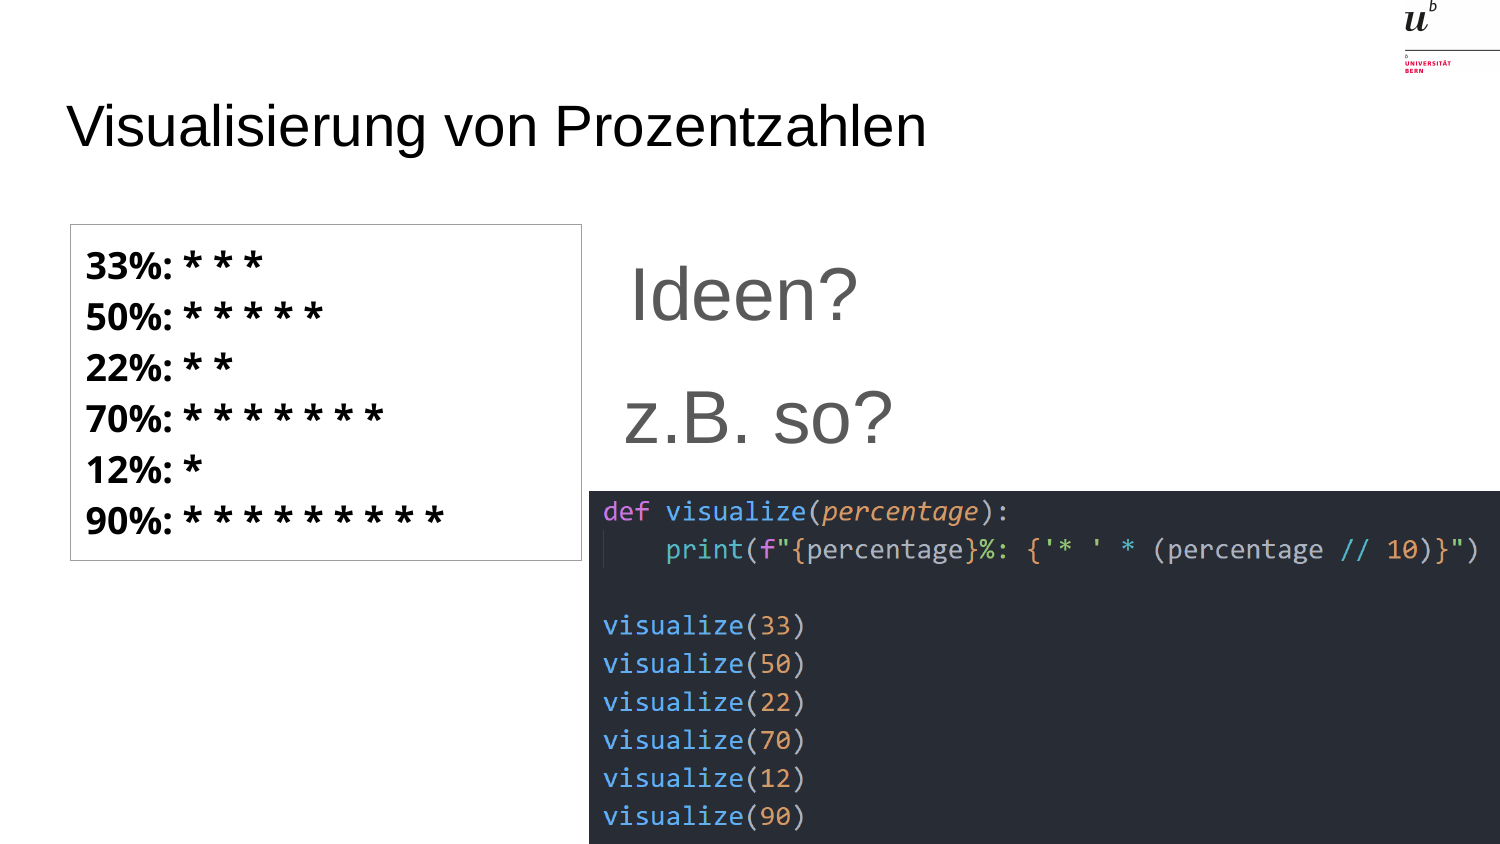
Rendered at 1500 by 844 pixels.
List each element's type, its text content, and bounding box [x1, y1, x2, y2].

list Ideen? [595, 216, 1302, 338]
picture [589, 490, 1500, 844]
picture [1405, 0, 1500, 73]
title Visualisierung von Prozentzahlen [51, 72, 1015, 167]
table_header 33%: * * * 50%: * * * * * 22%: * * 70%: * * * * * * * 12%: * 90%: * * * * * * * * * [71, 225, 581, 560]
text_box z.B. so? [589, 340, 1296, 462]
